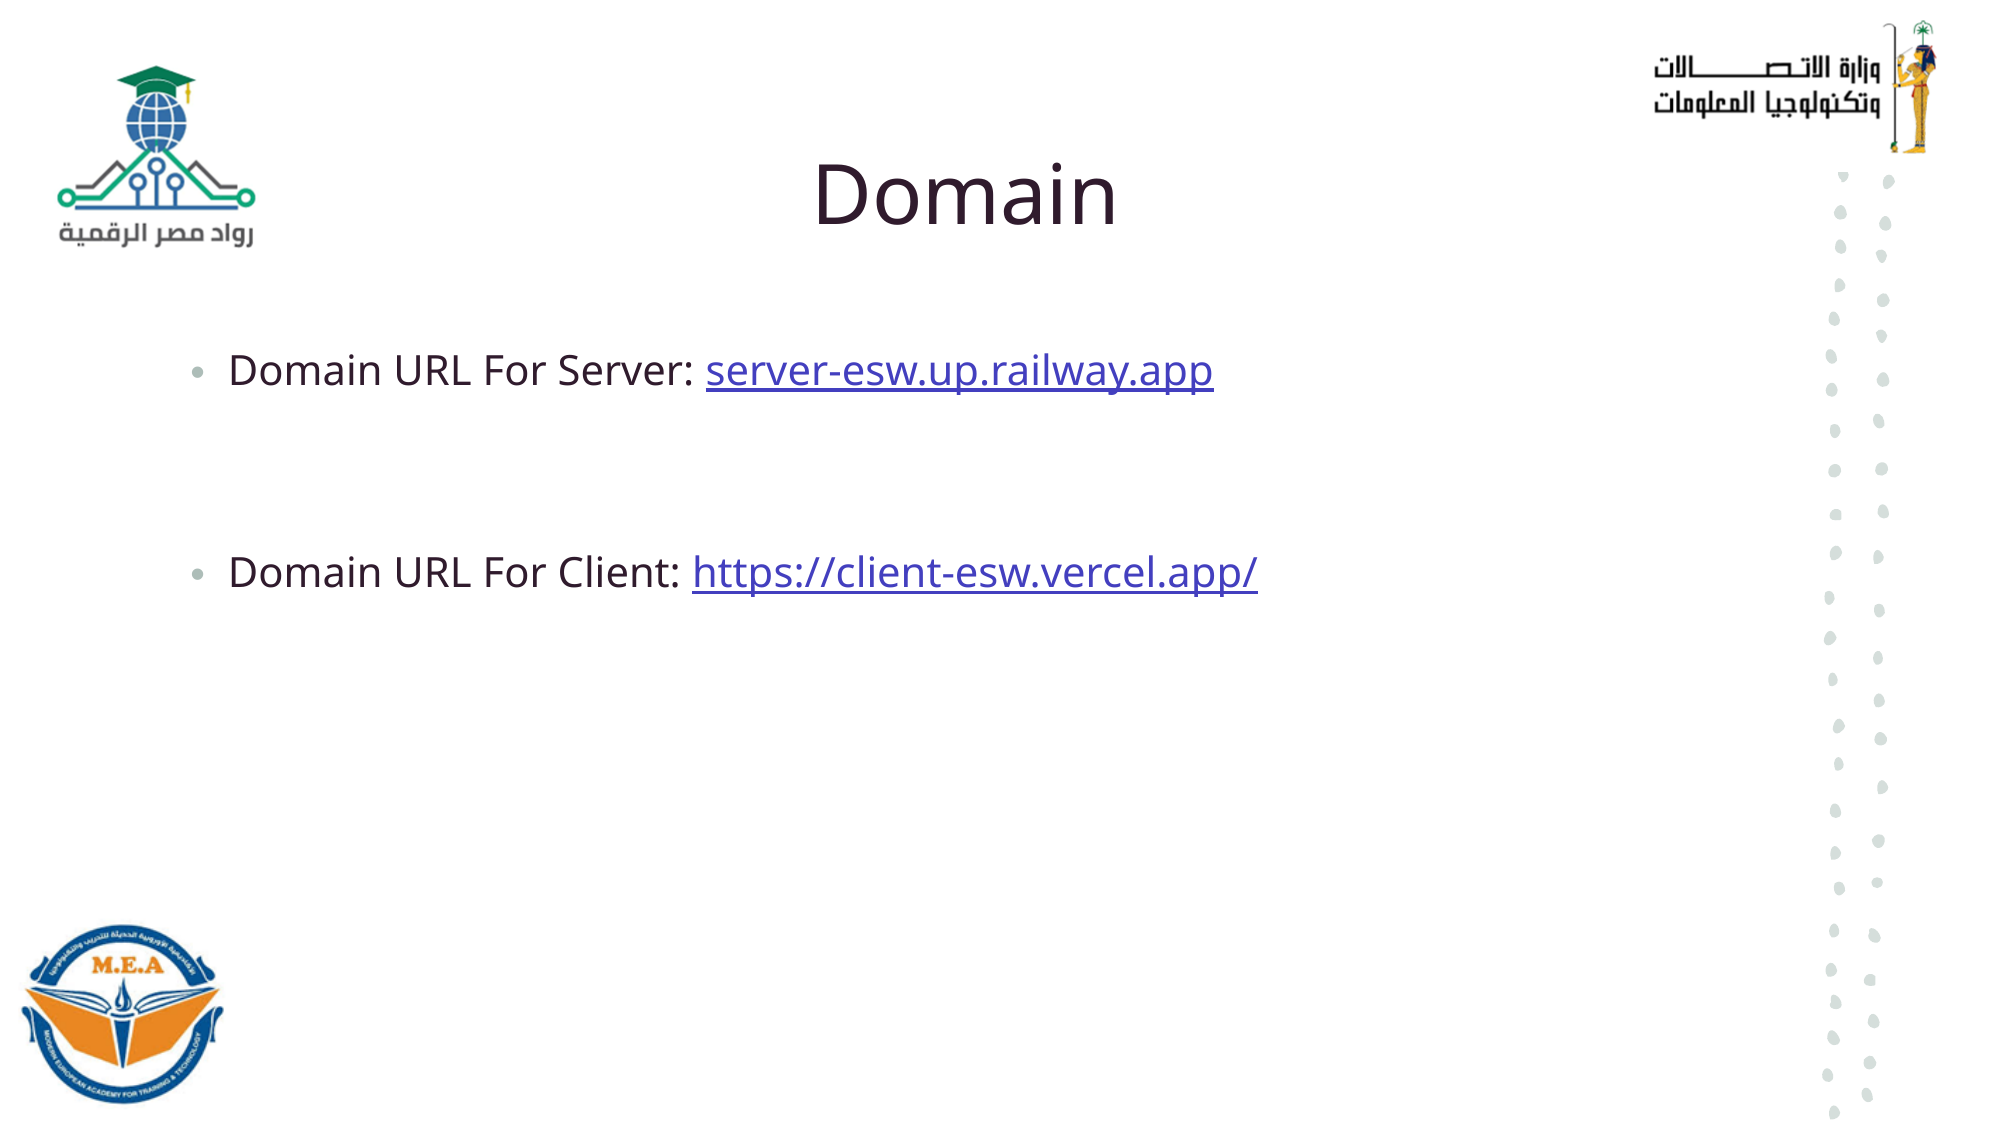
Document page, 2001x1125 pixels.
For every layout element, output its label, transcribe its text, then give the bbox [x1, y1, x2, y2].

list Domain URL For Server: server-esw.up.railway.app Domain URL For Client: https://client-esw.vercel.app/ [175, 307, 1756, 1022]
picture [1631, 0, 1956, 173]
title Domain [287, 82, 1756, 300]
picture [3, 912, 245, 1115]
picture [21, 36, 287, 300]
